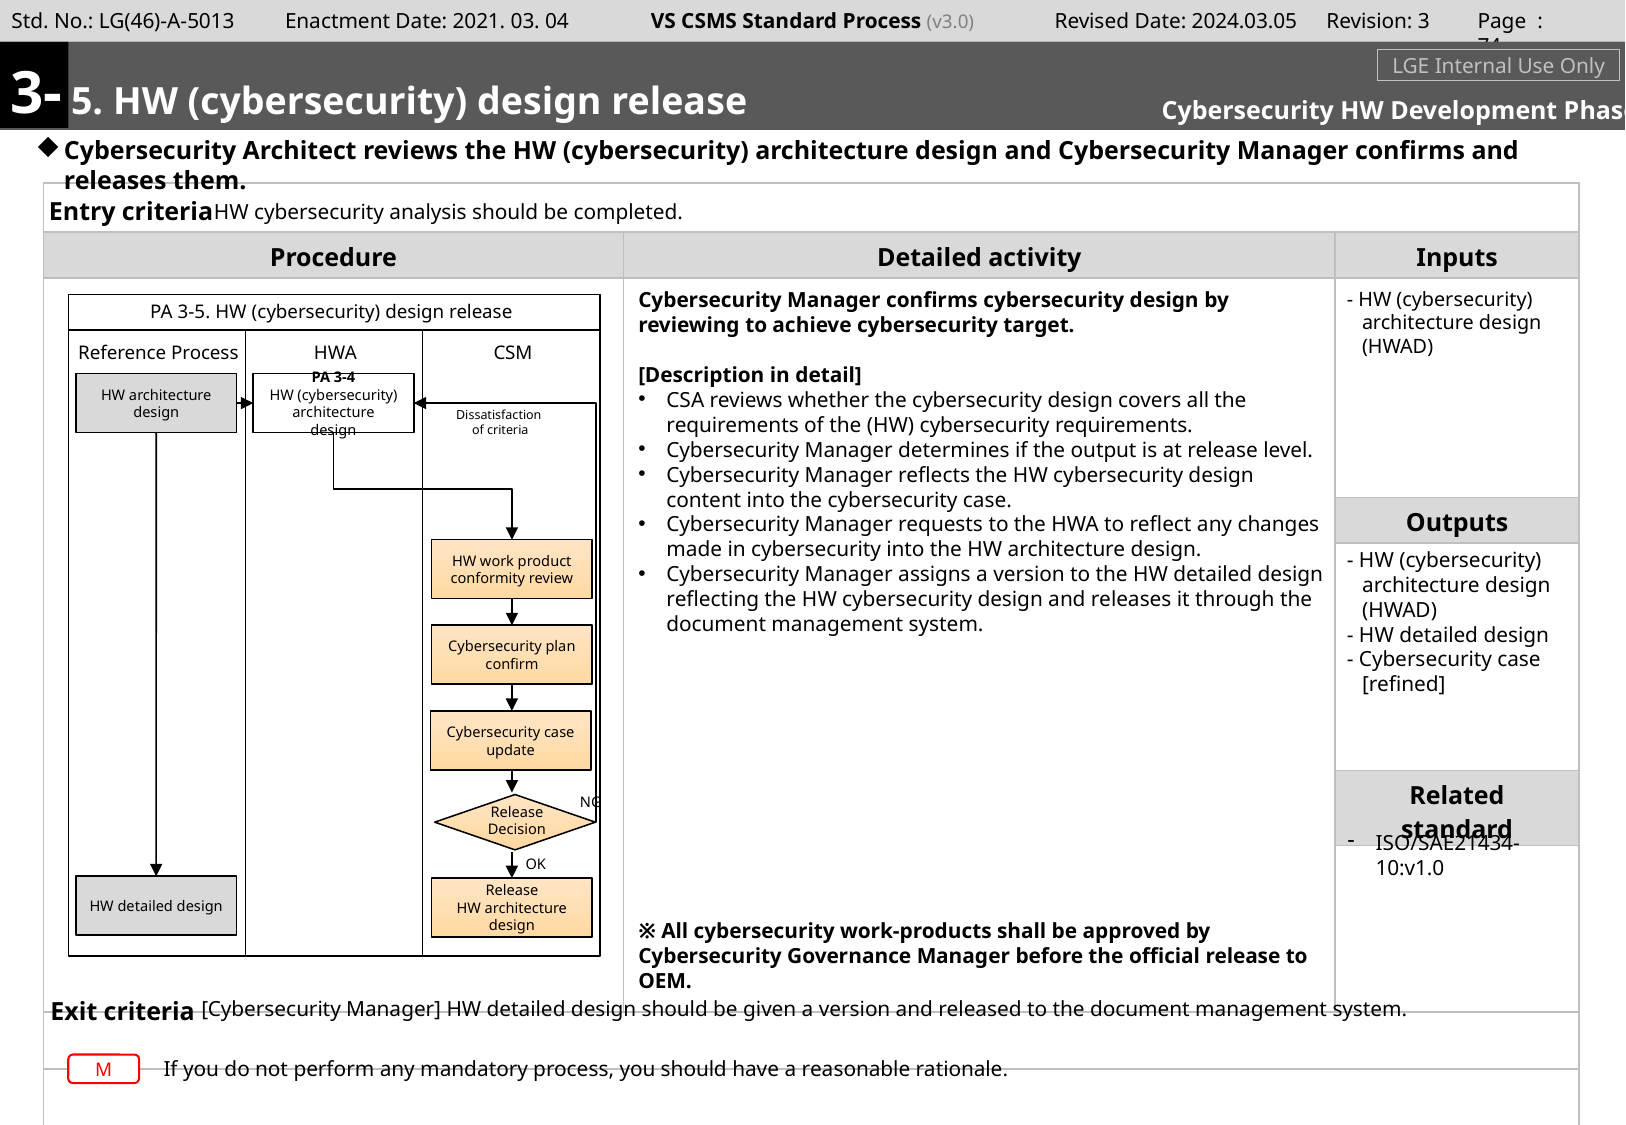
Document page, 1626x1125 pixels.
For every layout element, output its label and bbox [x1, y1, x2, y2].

text_box [66, 1052, 142, 1086]
text_box [186, 822, 1602, 1028]
text_box [623, 278, 1592, 704]
slide_number [1474, 7, 1581, 33]
text_box [148, 1048, 1618, 1089]
text_box [0, 40, 1625, 232]
text_box [63, 291, 617, 958]
